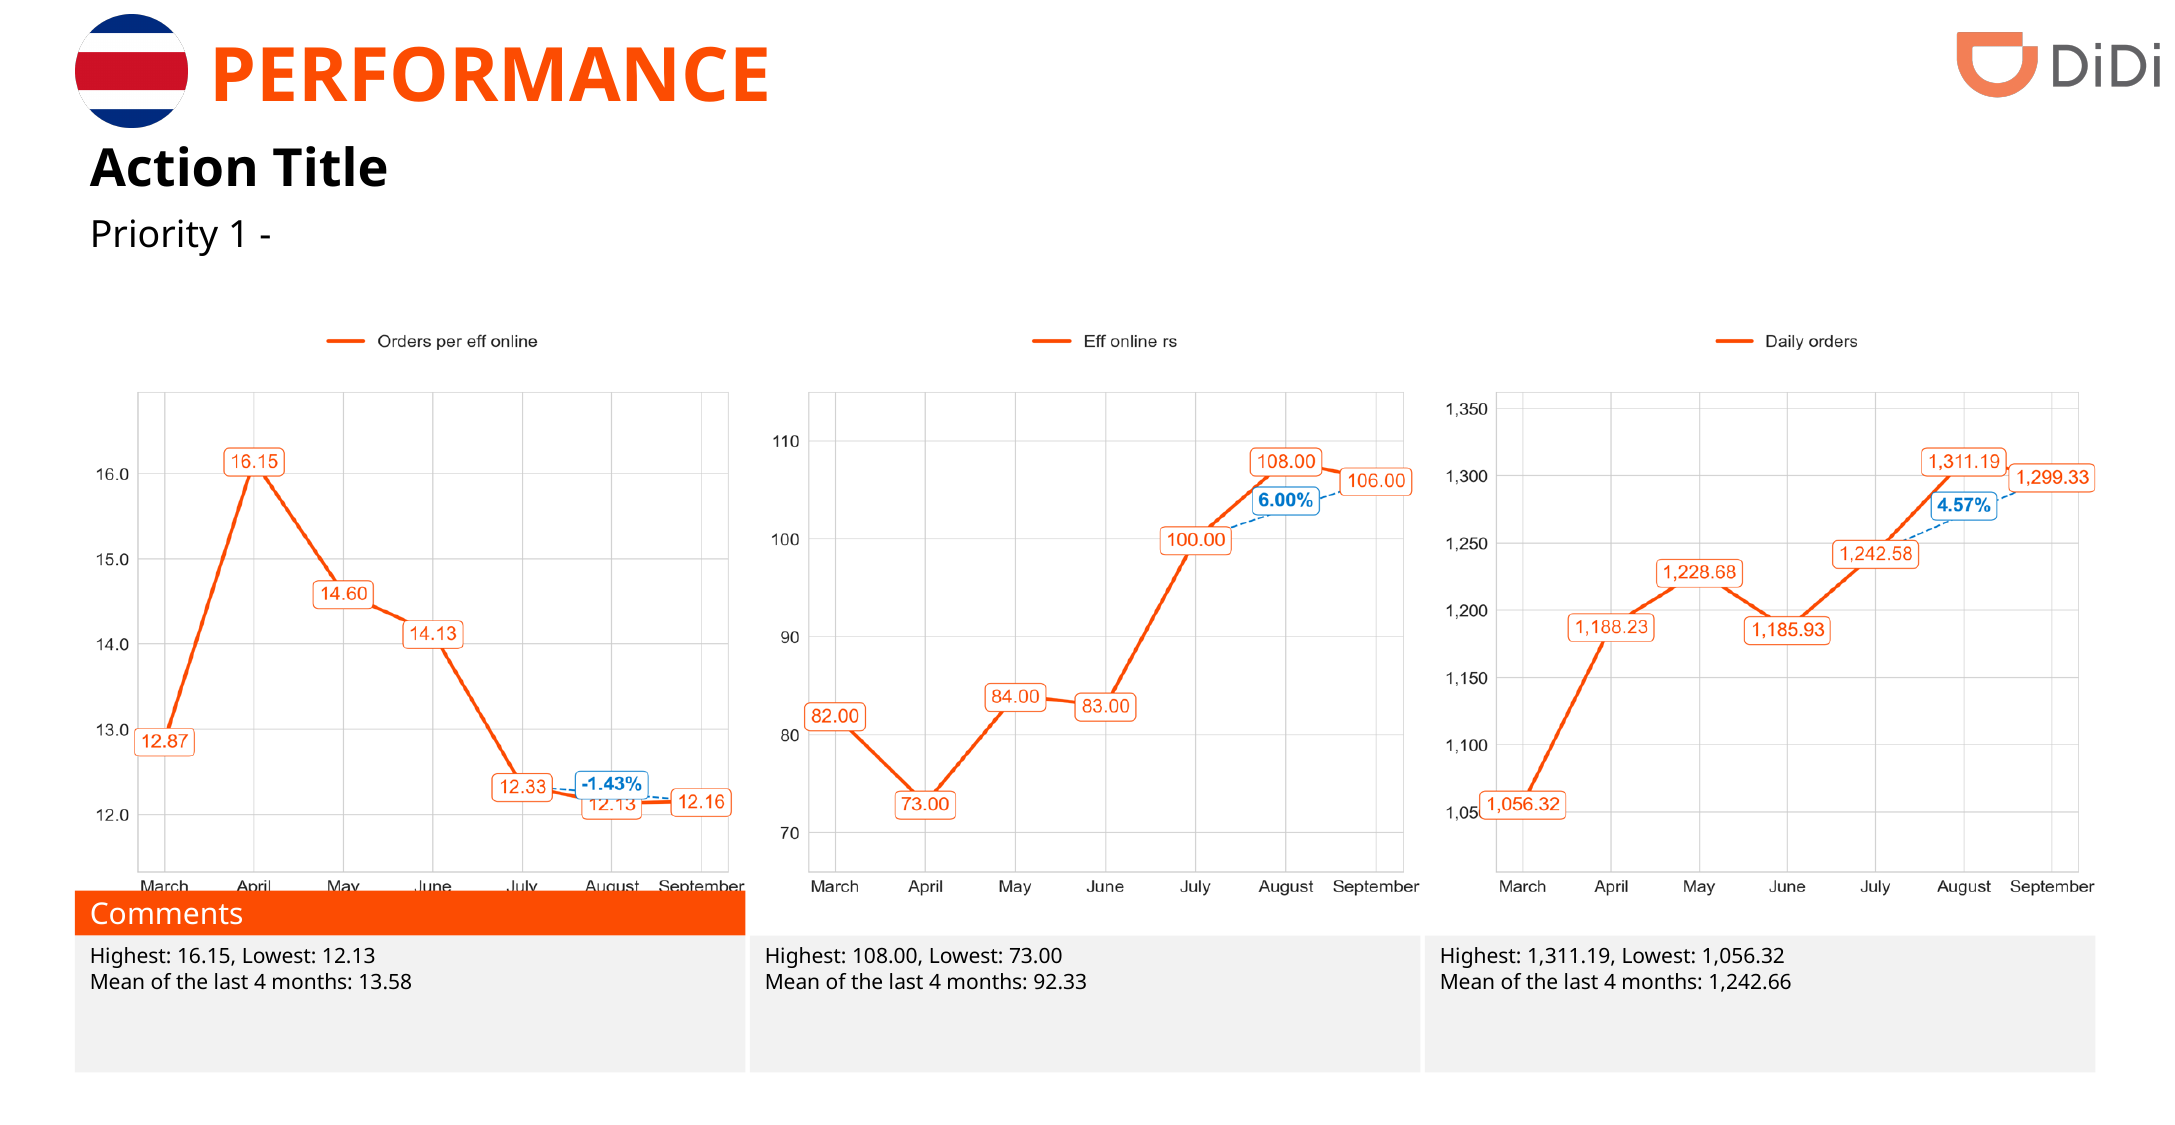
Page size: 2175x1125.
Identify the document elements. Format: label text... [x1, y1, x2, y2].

text_box Priority 1 - [74, 202, 2175, 263]
text_box Action Title [74, 127, 2175, 202]
text_box Highest: 108.00, Lowest: 73.00 Mean of the last 4 months: 92.33 [749, 935, 1421, 1073]
picture [74, 14, 188, 128]
picture [74, 322, 2101, 914]
picture [1949, 1, 2175, 129]
text_box Comments [74, 921, 746, 936]
text_box Highest: 16.15, Lowest: 12.13 Mean of the last 4 months: 13.58 [74, 936, 746, 1073]
text_box PERFORMANCE [194, 15, 1800, 127]
text_box Highest: 1,311.19, Lowest: 1,056.32 Mean of the last 4 months: 1,242.66 [1424, 935, 2096, 1073]
